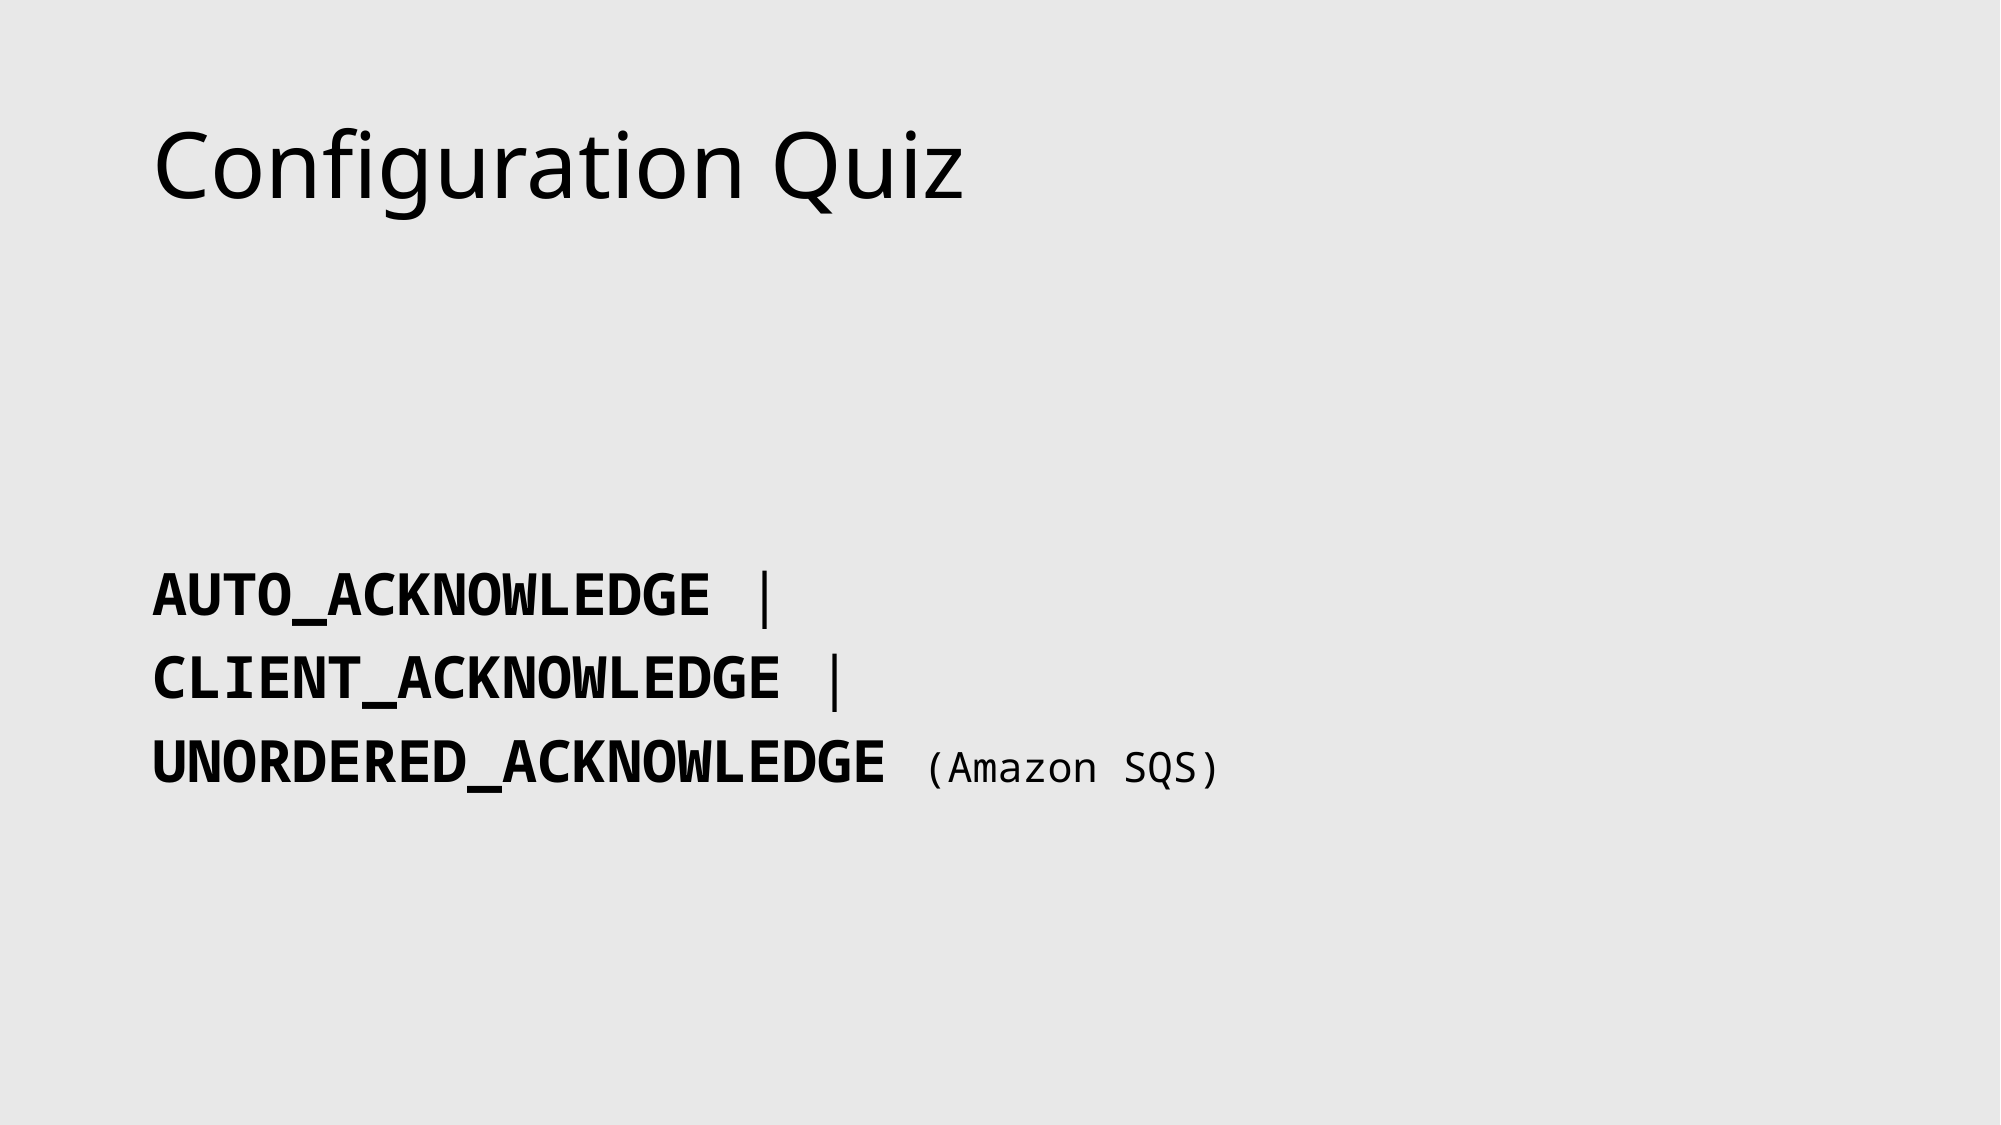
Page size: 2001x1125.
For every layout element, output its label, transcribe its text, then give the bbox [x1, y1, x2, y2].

list AUTO_ACKNOWLEDGE | CLIENT_ACKNOWLEDGE | UNORDERED_ACKNOWLEDGE (Amazon SQS) [137, 299, 1863, 1014]
title Configuration Quiz [137, 59, 1863, 278]
